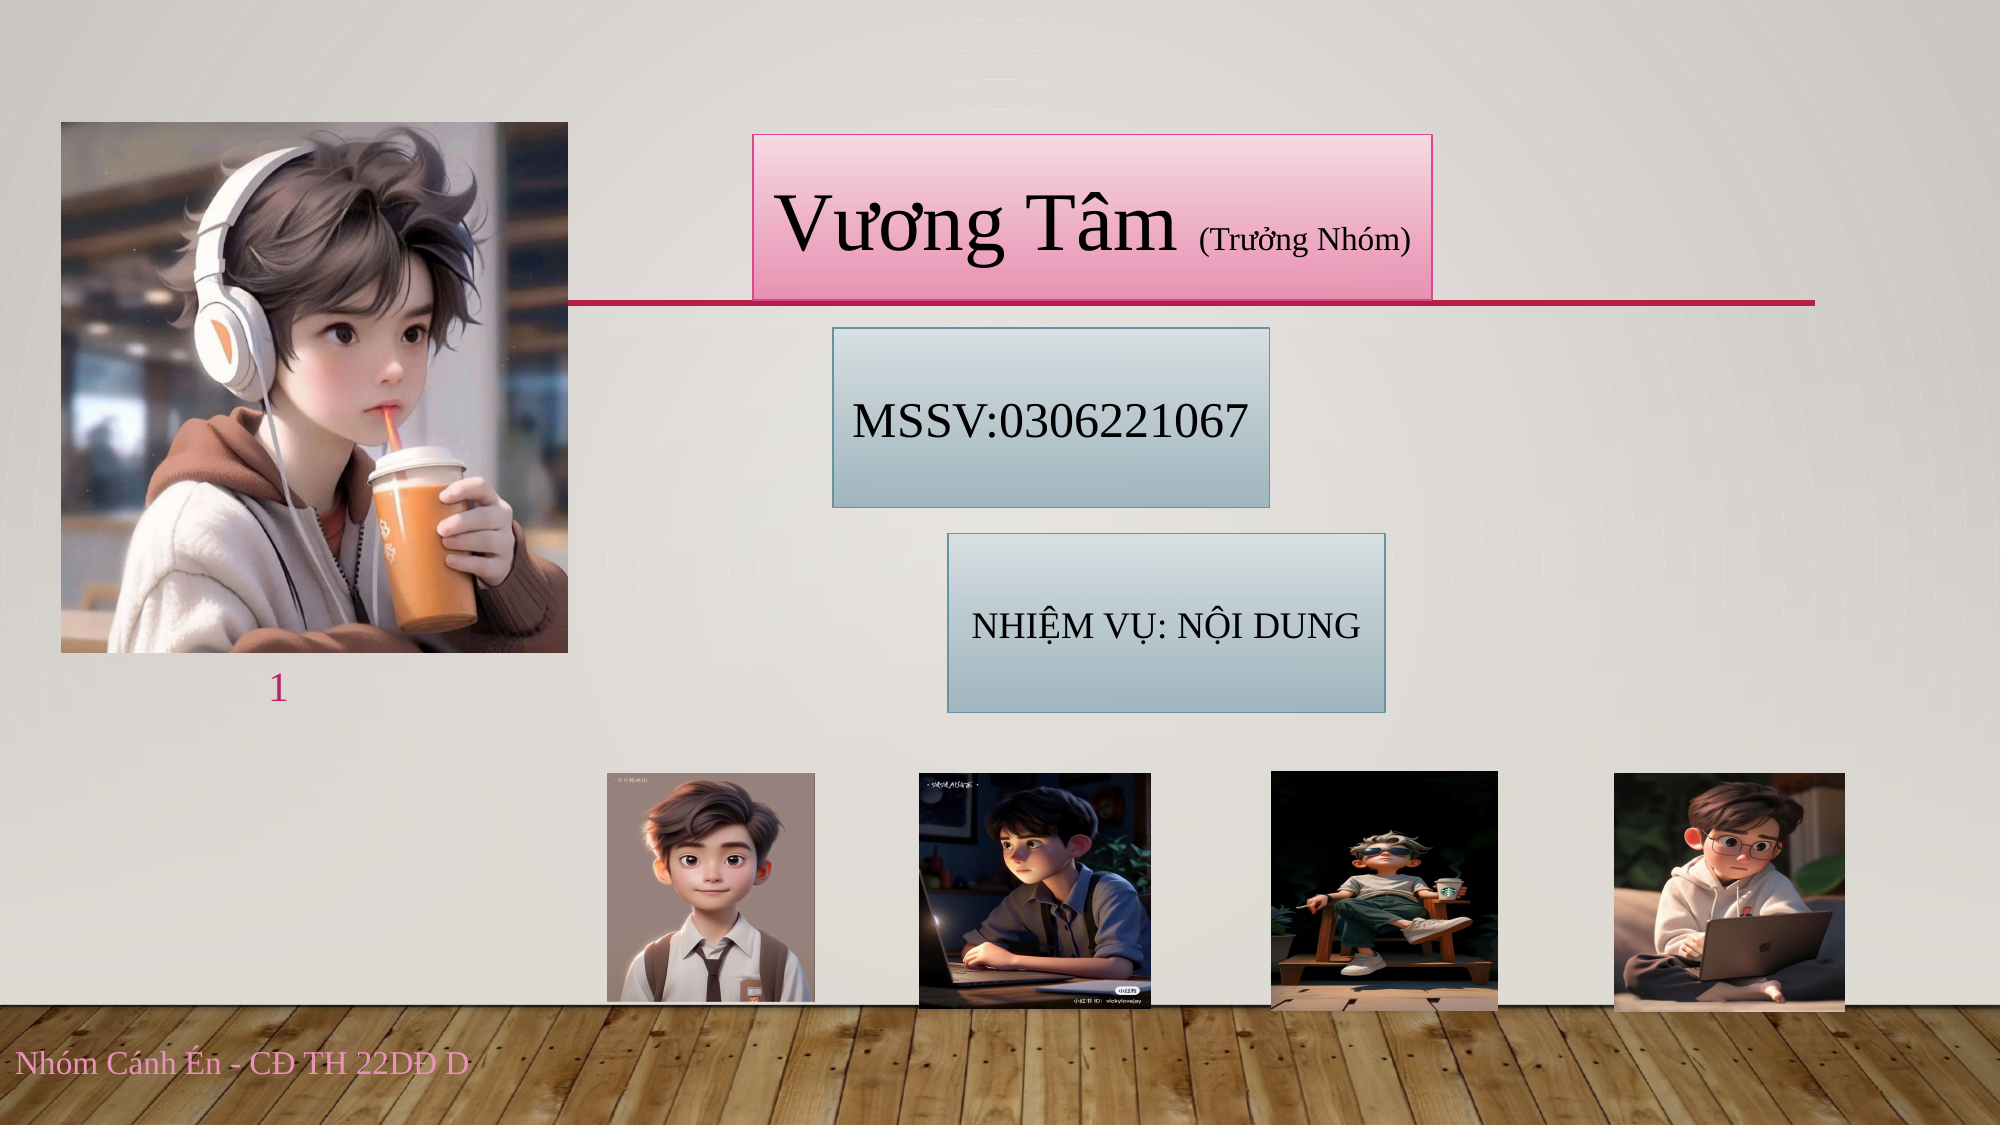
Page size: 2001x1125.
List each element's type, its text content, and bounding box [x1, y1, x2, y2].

picture [607, 772, 815, 1003]
text_box 1 [253, 653, 315, 717]
text_box NHIỆM VỤ: NỘI DUNG [947, 533, 1386, 713]
picture [491, 771, 2000, 1125]
text_box Nhóm Cánh Én - CĐ TH 22DĐ D [0, 997, 491, 1125]
text_box MSSV:0306221067 [832, 327, 1270, 508]
picture [60, 122, 569, 653]
text_box Vương Tâm (Trưởng Nhóm) [752, 134, 1433, 301]
